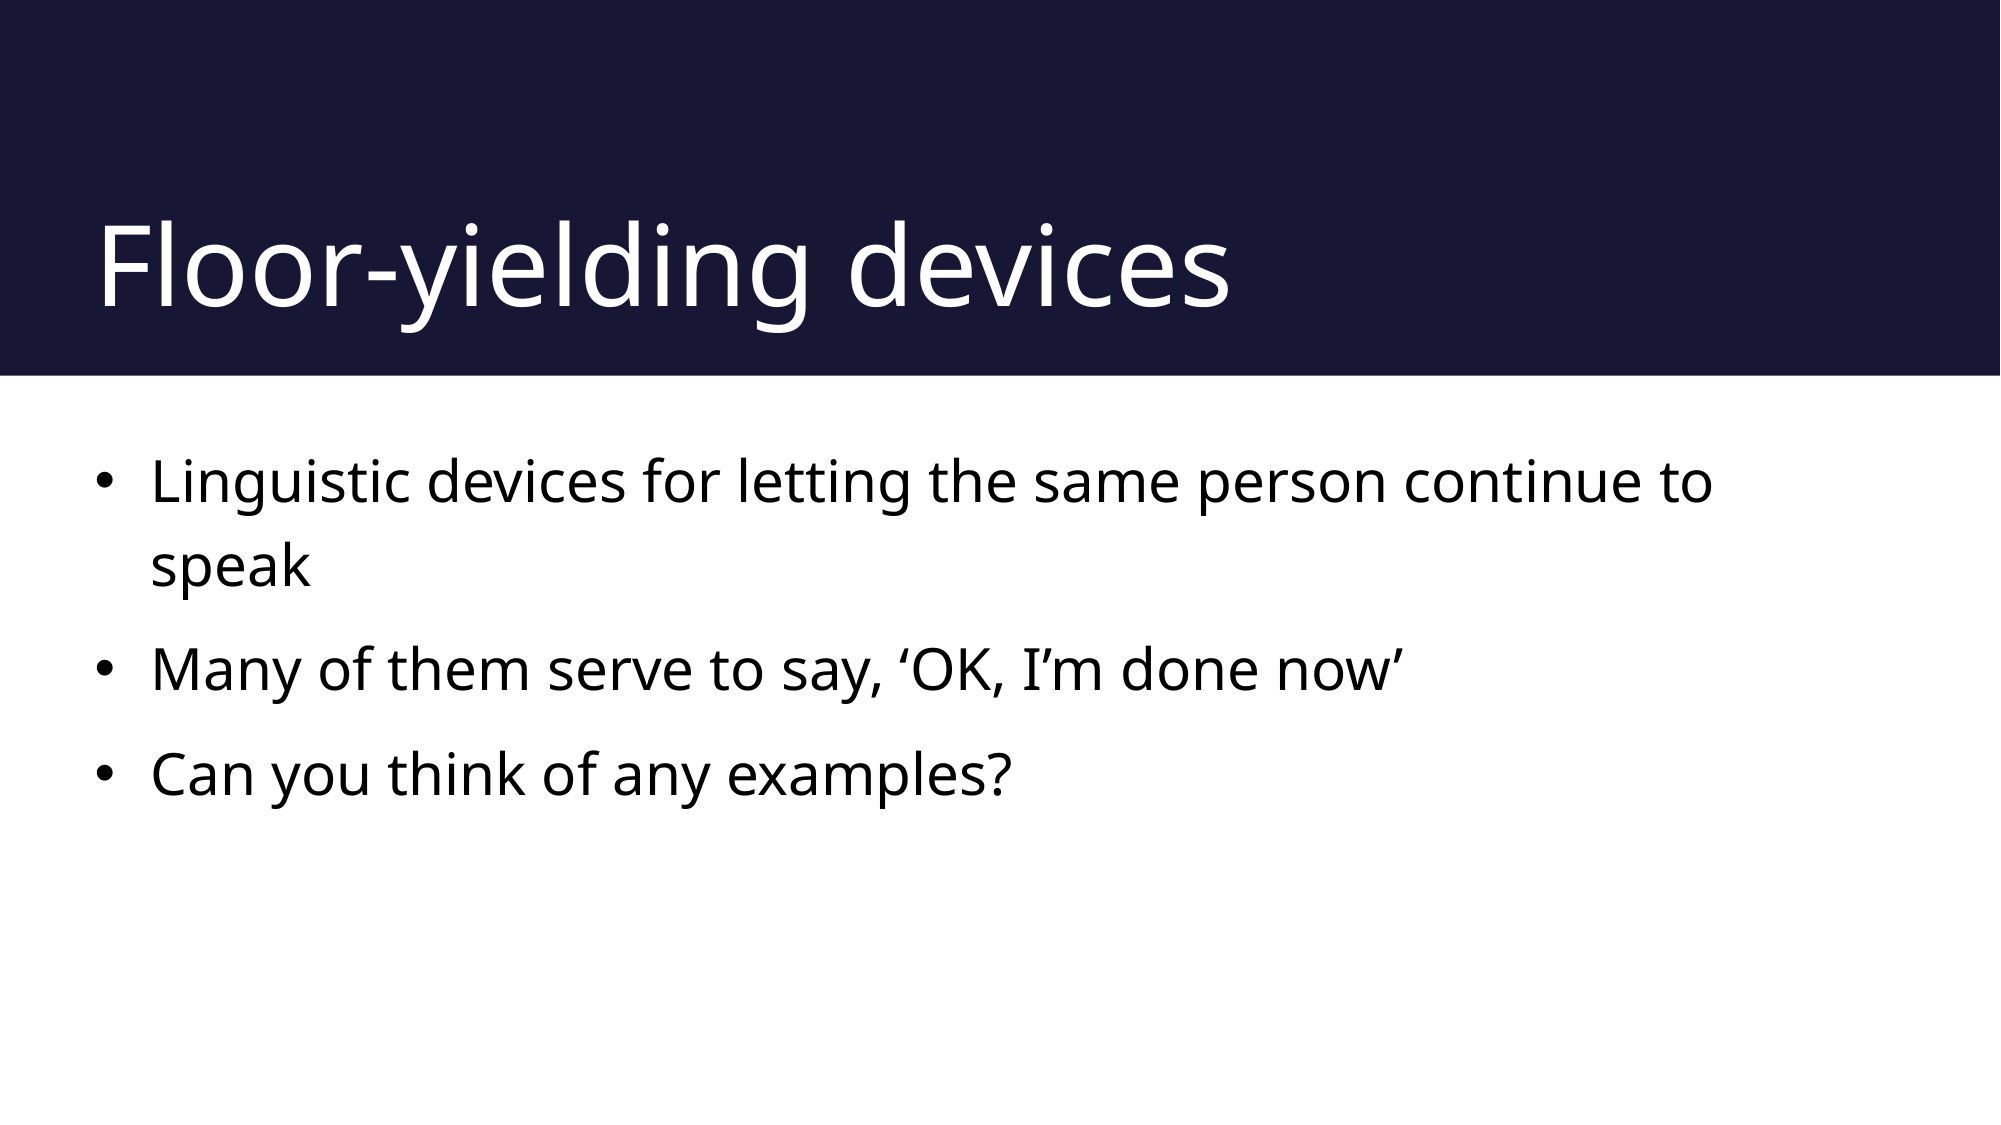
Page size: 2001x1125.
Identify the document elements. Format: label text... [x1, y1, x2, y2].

title Floor-yielding devices [79, 59, 1863, 337]
list Linguistic devices for letting the same person continue to speak Many of them serve to say, ‘OK, I’m done now’ Can you think of any examples? [79, 422, 1863, 1014]
